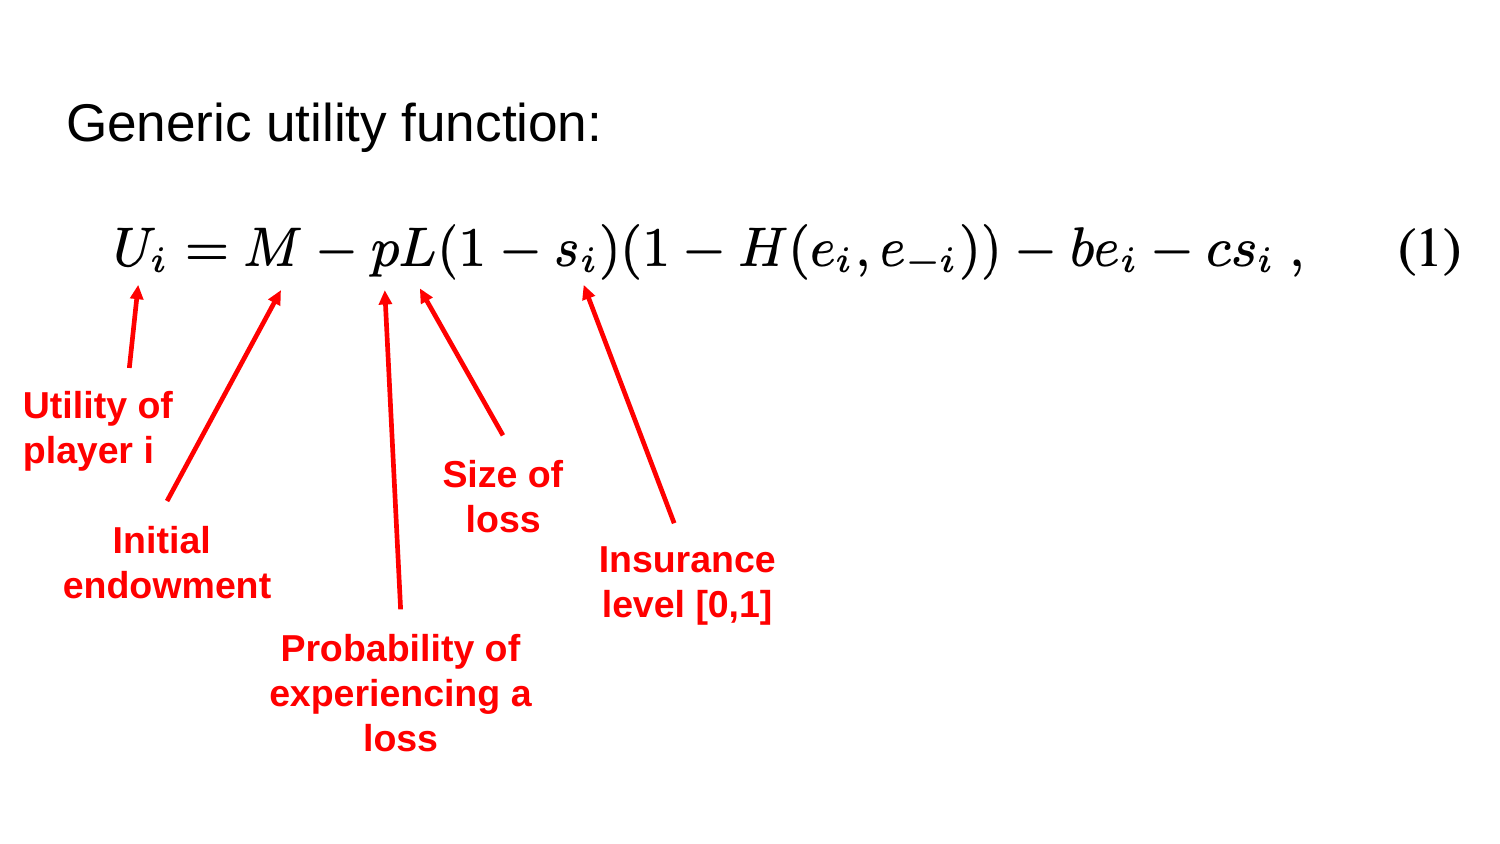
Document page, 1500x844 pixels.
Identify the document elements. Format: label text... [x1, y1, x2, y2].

picture [24, 191, 1476, 303]
text_box Probability of experiencing a loss [231, 609, 570, 758]
text_box Utility of player i [7, 366, 161, 478]
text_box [384, 290, 401, 610]
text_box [583, 284, 675, 524]
text_box Insurance level [0,1] [550, 520, 824, 669]
text_box Initial endowment [40, 500, 294, 612]
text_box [129, 284, 139, 369]
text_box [166, 290, 282, 502]
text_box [419, 288, 504, 436]
title Generic utility function: [51, 72, 1449, 167]
text_box Size of loss [423, 435, 578, 584]
